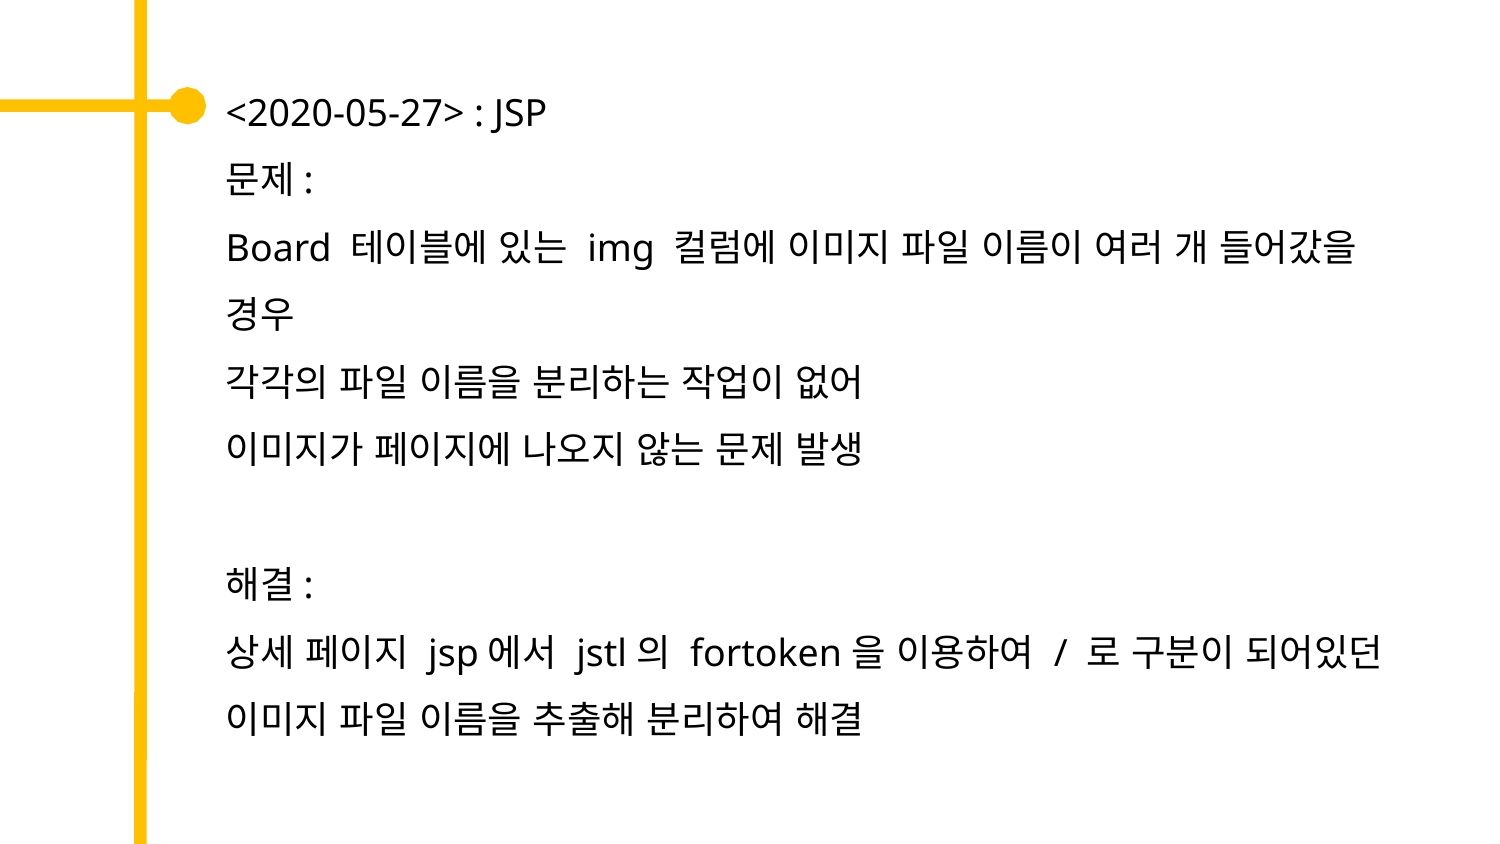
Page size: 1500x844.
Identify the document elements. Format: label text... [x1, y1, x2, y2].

text_box <2020-05-27> : JSP 문제: Board 테이블에 있는 img 컬럼에 이미지 파일 이름이 여러 개 들어갔을 경우 각각의 파일 이름을 분리하는 작업이 없어 이미지가 페이지에 나오지 않는 문제 발생 해결: 상세 페이지 jsp에서 jstl의 fortoken을 이용하여 / 로 구분이 되어있던 이미지 파일 이름을 추출해 분리하여 해결 [210, 58, 1448, 844]
